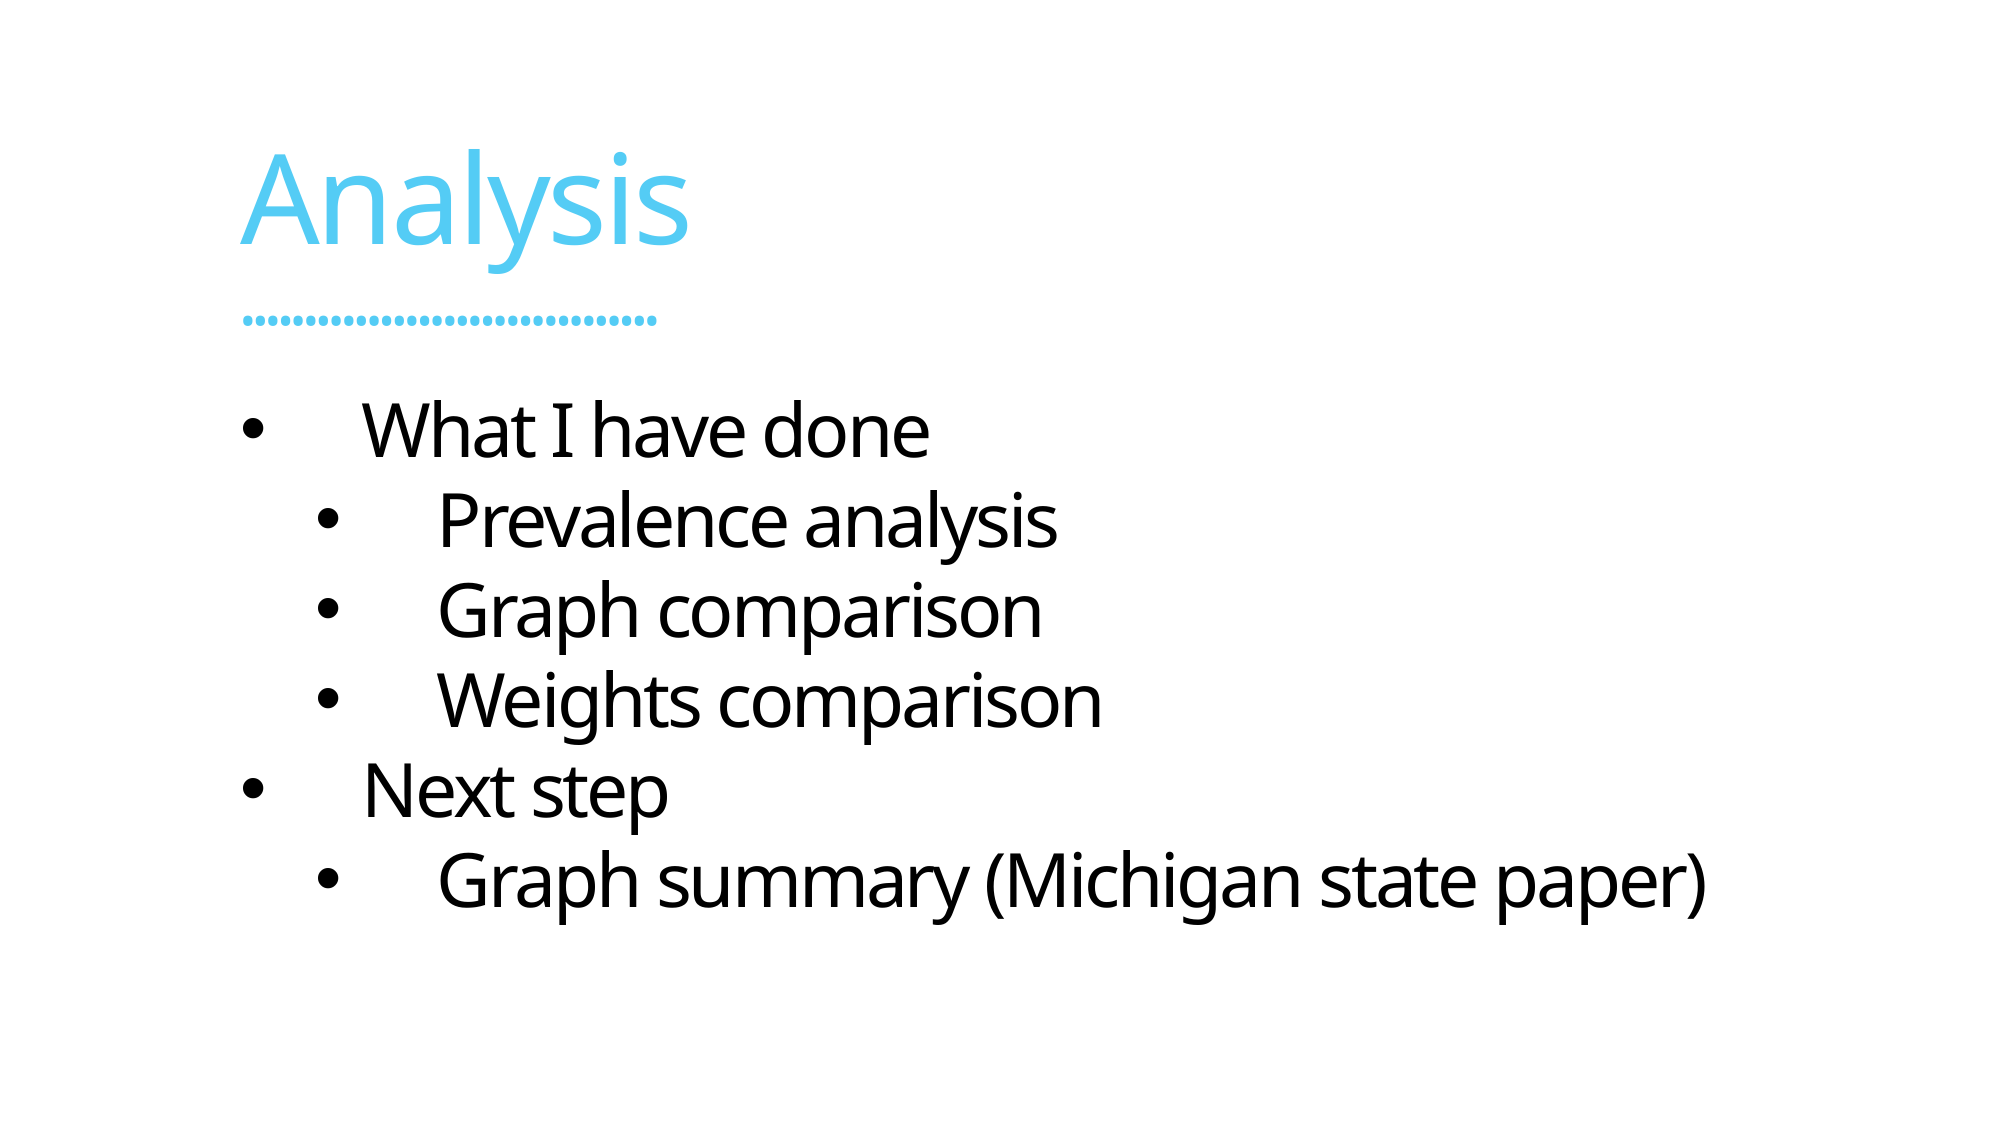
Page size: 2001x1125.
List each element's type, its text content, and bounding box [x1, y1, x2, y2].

text_box Analysis ••••••••••••••••••••••••••••••••• What I have done Prevalence analysis Graph comparison Weights comparison Next step Graph summary (Michigan state paper) [225, 112, 1775, 1013]
